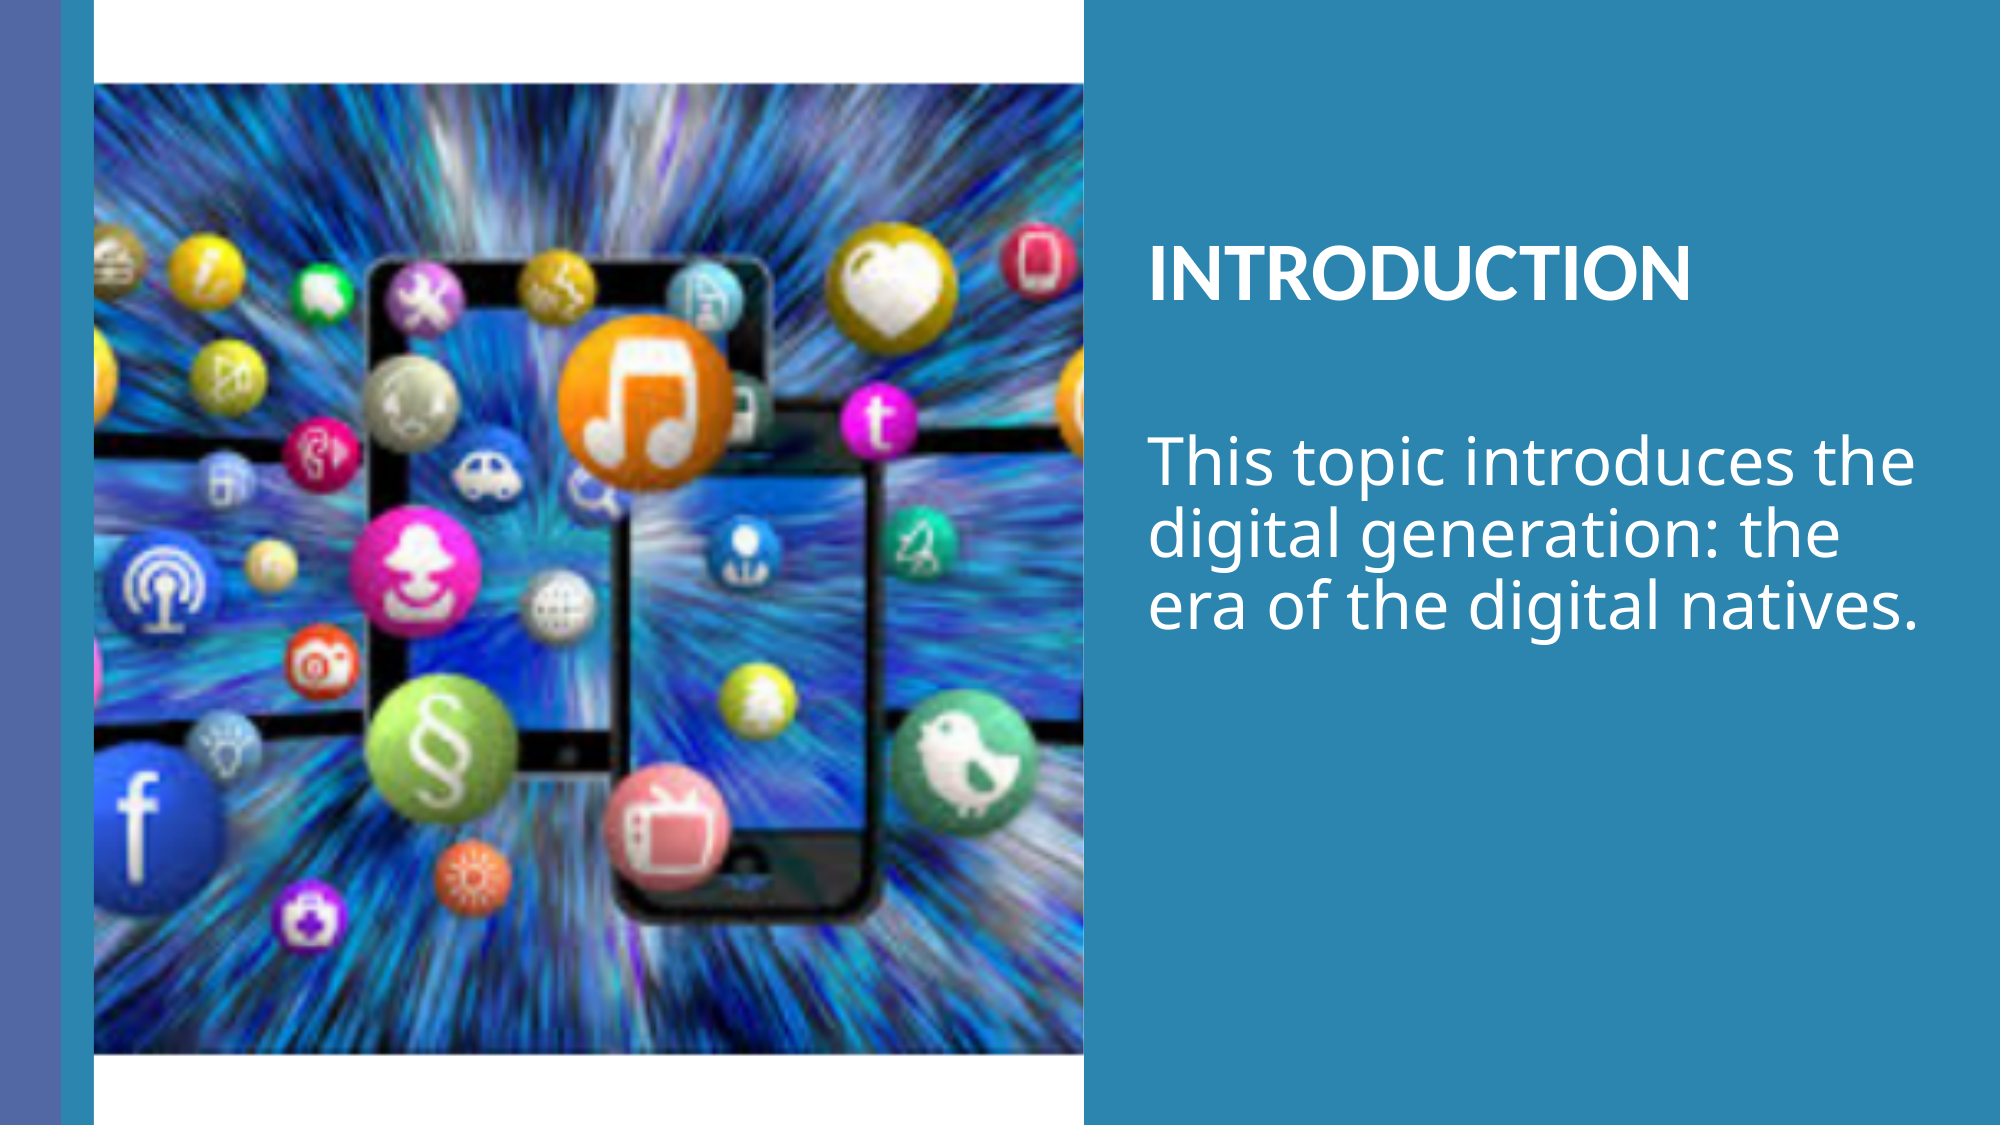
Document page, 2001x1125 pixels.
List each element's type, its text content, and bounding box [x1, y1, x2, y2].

title INTRODUCTION [1132, 29, 1951, 326]
subtitle This topic introduces the digital generation: the era of the digital natives. [1132, 420, 1951, 832]
picture [93, 0, 1084, 1125]
